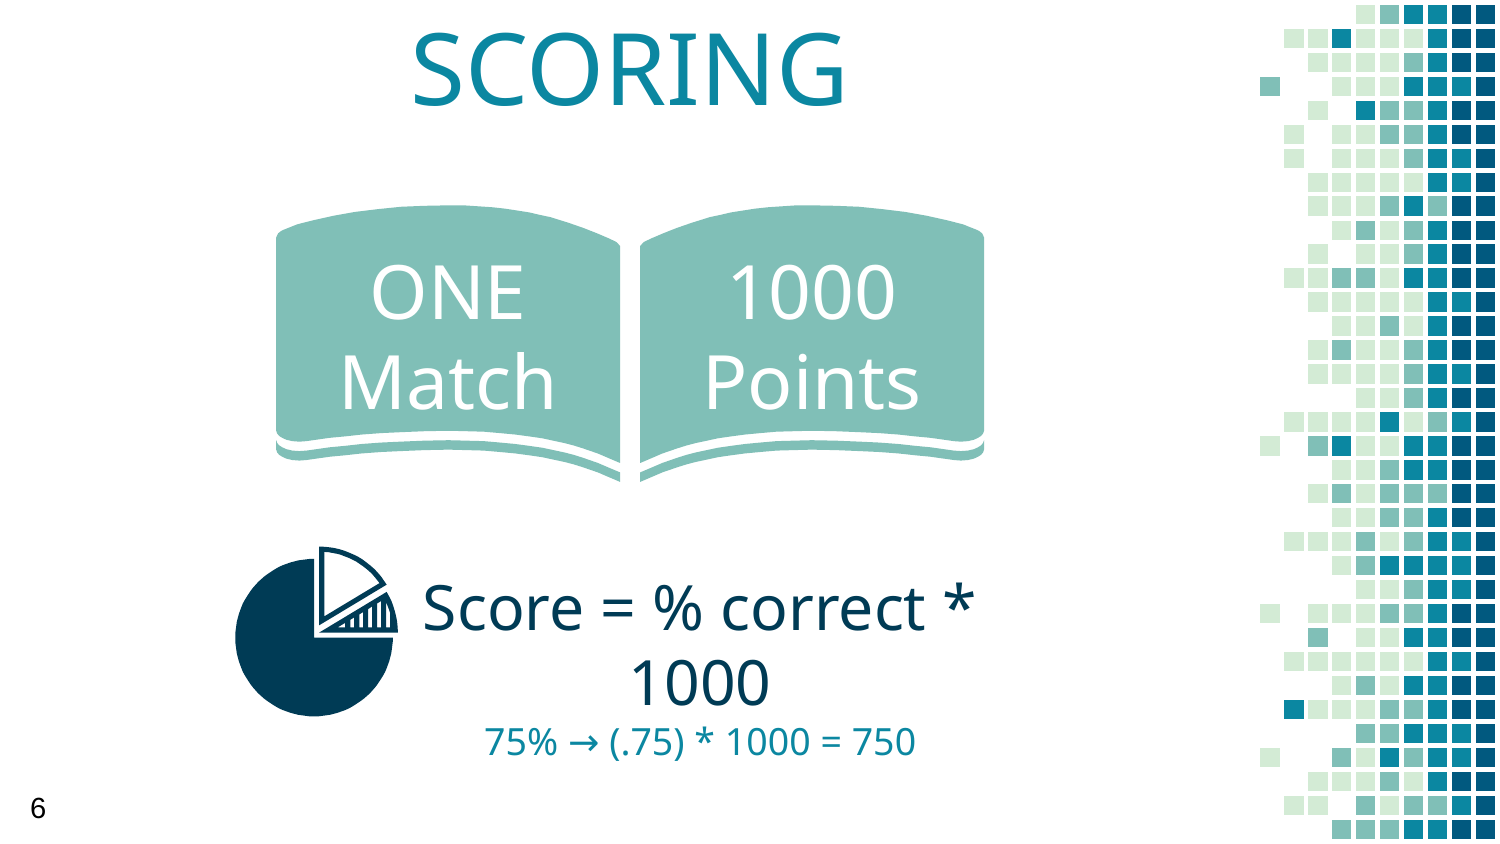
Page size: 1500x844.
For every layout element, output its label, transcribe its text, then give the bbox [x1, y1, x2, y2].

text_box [235, 546, 399, 717]
title SCORING [0, 0, 1261, 141]
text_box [275, 205, 985, 483]
slide_number ‹#› [15, 774, 105, 839]
text_box Score = % correct * 1000 75% → (.75) * 1000 = 750 [403, 614, 1029, 717]
